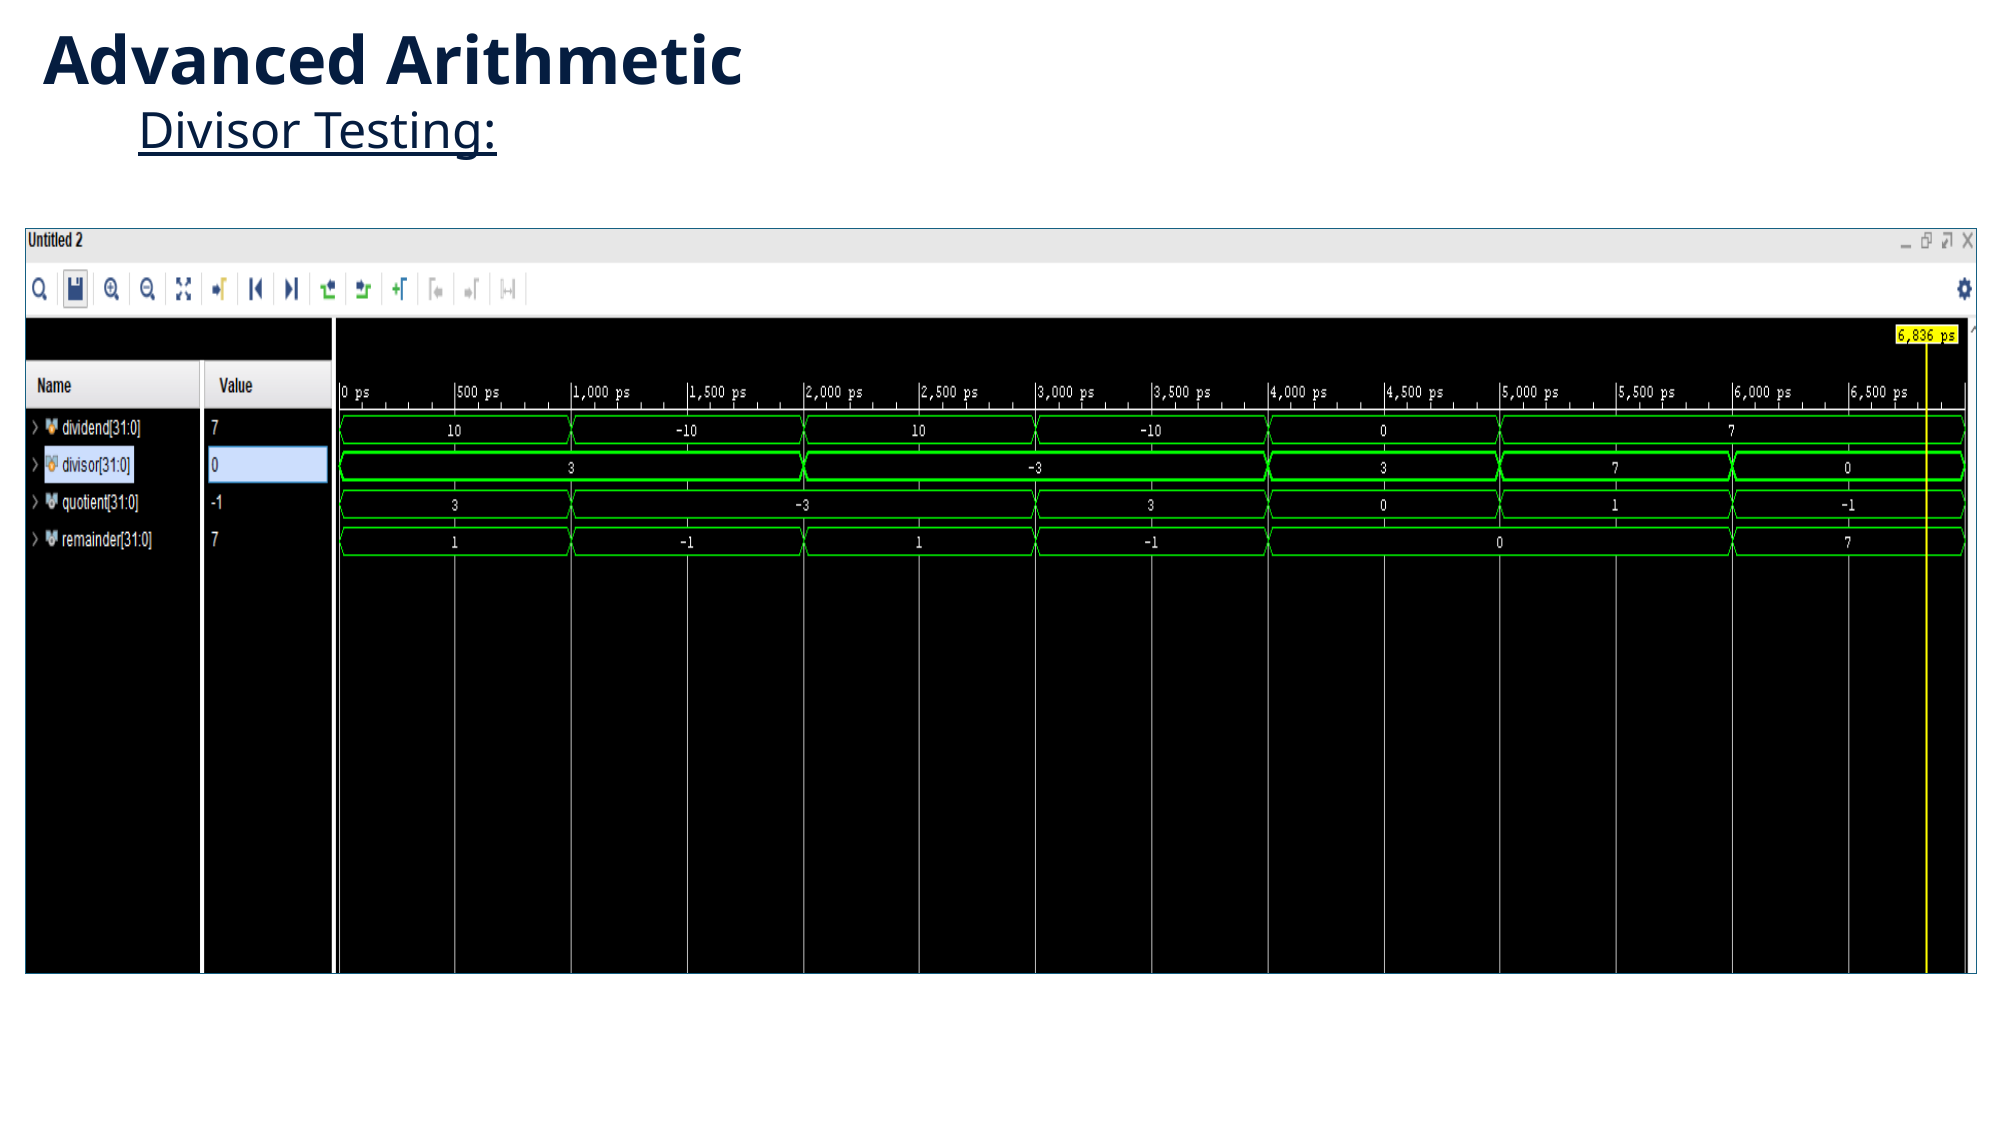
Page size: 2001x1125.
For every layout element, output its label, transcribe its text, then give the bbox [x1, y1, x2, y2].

text_box Advanced Arithmetic [28, 10, 1229, 105]
picture [24, 227, 1978, 974]
text_box Divisor Testing: [123, 97, 1596, 184]
